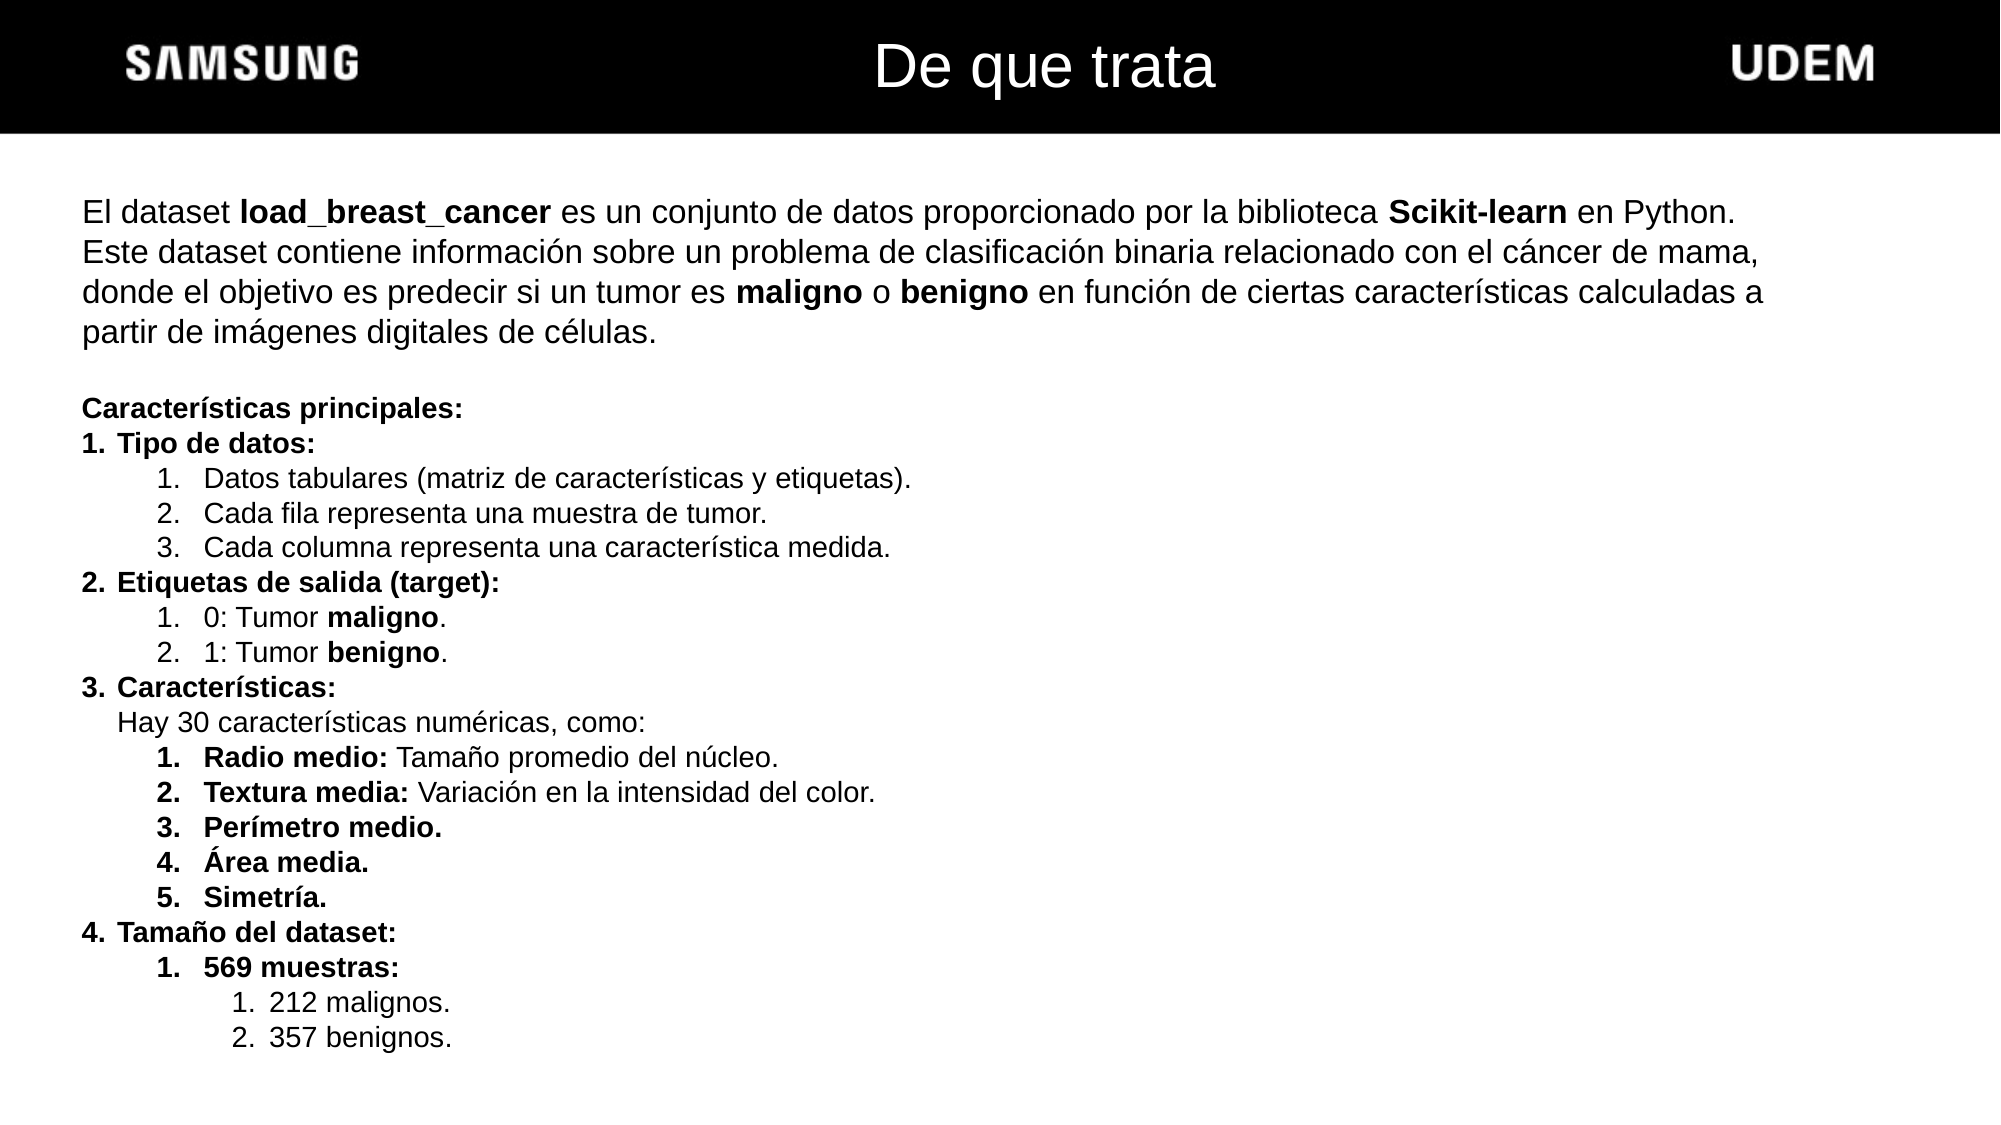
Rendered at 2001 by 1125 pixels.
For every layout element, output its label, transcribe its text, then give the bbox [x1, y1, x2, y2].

text_box El dataset load_breast_cancer es un conjunto de datos proporcionado por la biblioteca Scikit-learn en Python. Este dataset contiene información sobre un problema de clasificación binaria relacionado con el cáncer de mama, donde el objetivo es predecir si un tumor es maligno o benigno en función de ciertas características calculadas a partir de imágenes digitales de células. [67, 182, 1801, 358]
picture [0, 0, 2000, 1124]
title De que trata [484, 14, 1606, 121]
text_box Características principales: Tipo de datos: Datos tabulares (matriz de características y etiquetas). Cada fila representa una muestra de tumor. Cada columna representa una característica medida. Etiquetas de salida (target): 0: Tumor maligno. 1: Tumor benigno. Características: Hay 30 características numéricas, como: Radio medio: Tamaño promedio del núcleo. Textura media: Variación en la intensidad del color. Perímetro medio. Área media. Simetría. Tamaño del dataset: 569 muestras: 212 malignos. 357 benignos. [66, 381, 1241, 1061]
